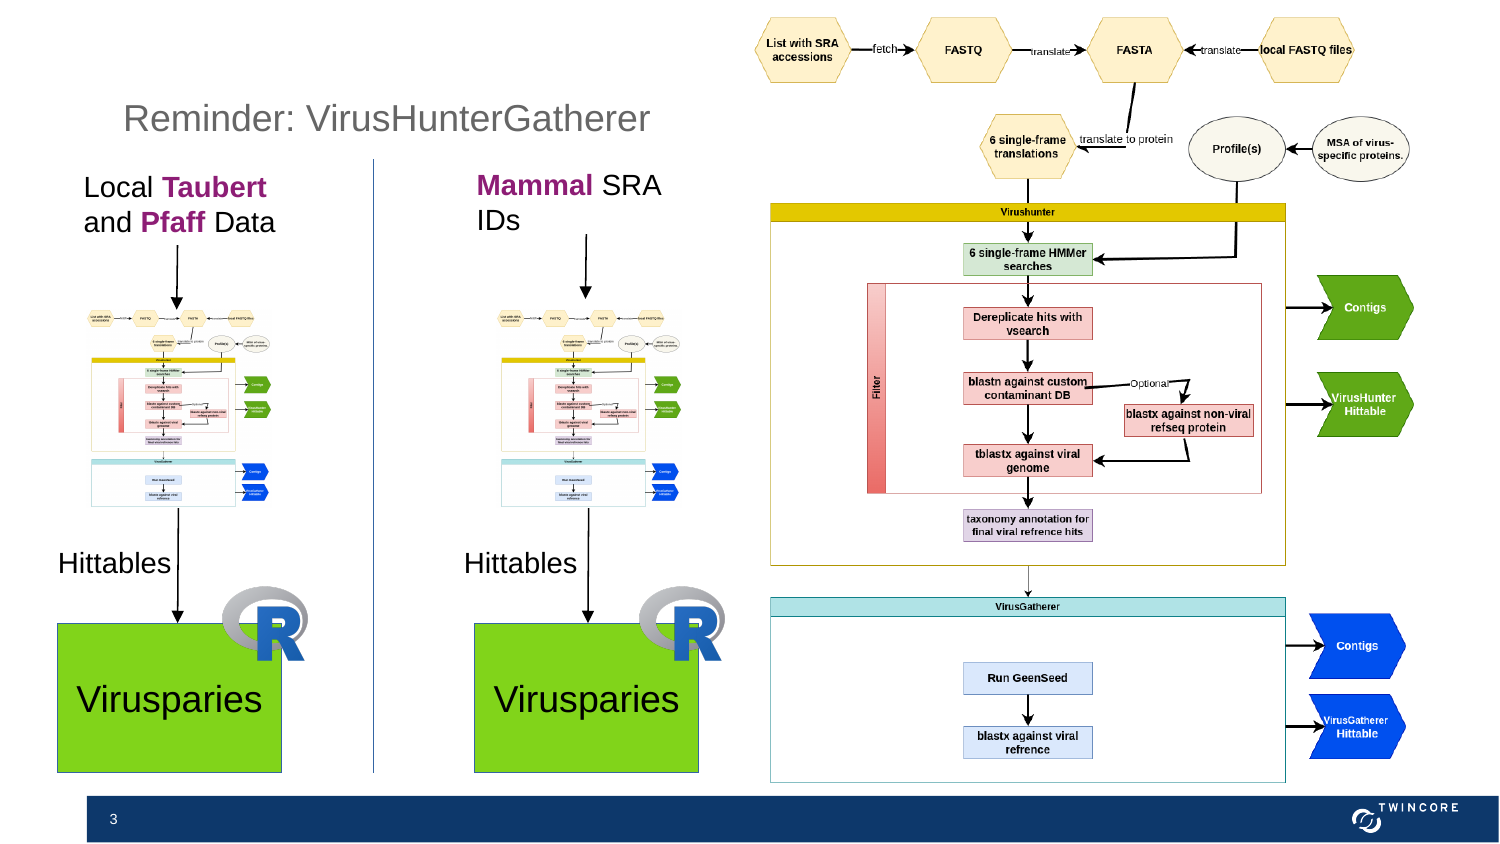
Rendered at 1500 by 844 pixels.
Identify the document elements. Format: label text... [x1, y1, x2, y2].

text_box [579, 234, 592, 299]
text_box [170, 245, 184, 308]
text_box [171, 517, 184, 624]
picture [749, 13, 1419, 787]
text_box Virusparies [474, 635, 699, 773]
text_box Virusparies [57, 635, 282, 773]
picture [638, 585, 725, 661]
text_box [581, 517, 595, 624]
text_box Mammal SRA IDs [461, 158, 721, 244]
picture [496, 309, 682, 509]
picture [86, 309, 272, 509]
text_box Local Taubert and Pfaff Data [68, 160, 328, 246]
picture [1352, 803, 1458, 833]
text_box Hittables [43, 537, 230, 635]
picture [221, 585, 308, 661]
text_box Hittables [449, 537, 636, 635]
